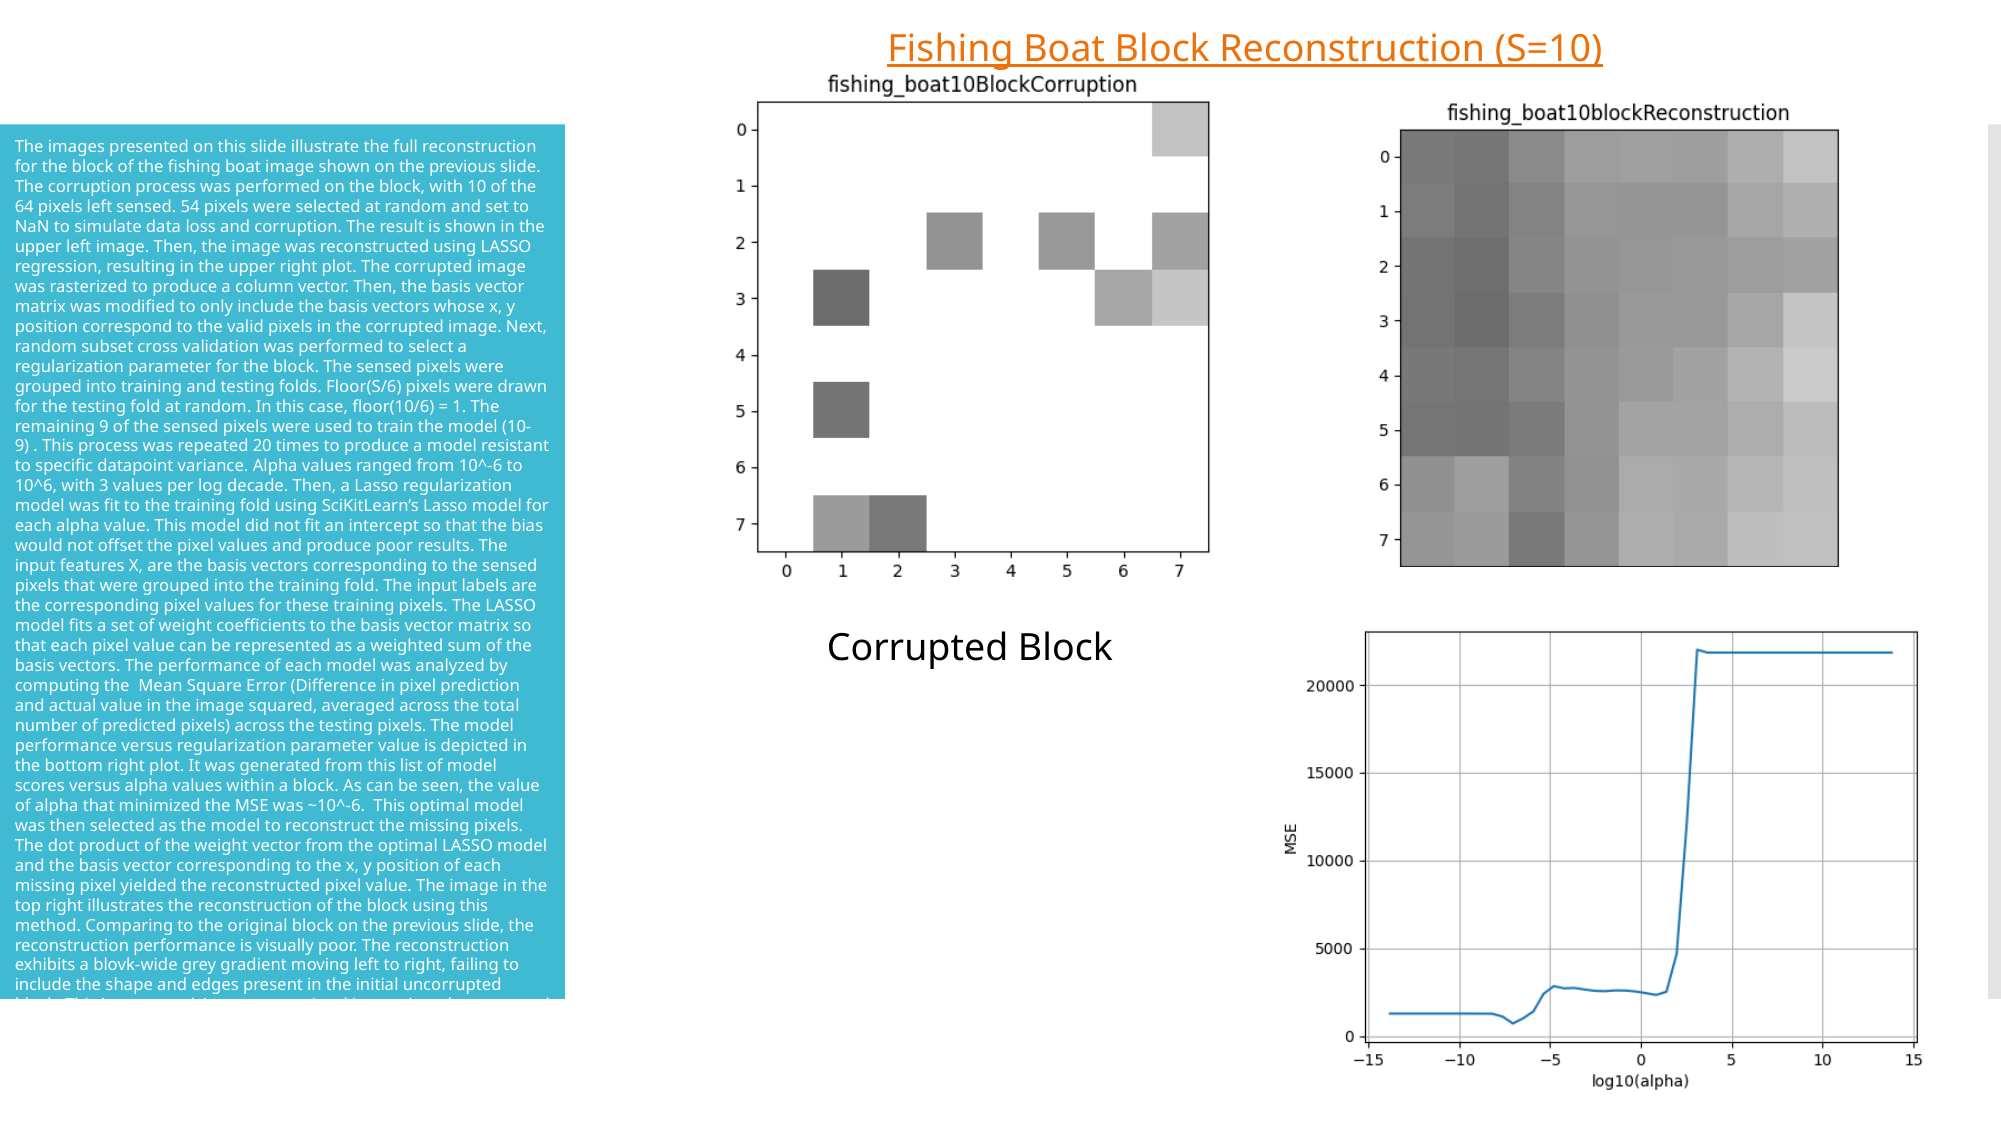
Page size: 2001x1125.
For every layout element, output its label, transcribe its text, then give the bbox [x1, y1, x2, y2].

text_box Corrupted Block [812, 616, 1134, 676]
picture [583, 31, 1988, 1101]
text_box The images presented on this slide illustrate the full reconstruction for the block of the fishing boat image shown on the previous slide. The corruption process was performed on the block, with 10 of the 64 pixels left sensed. 54 pixels were selected at random and set to NaN to simulate data loss and corruption. The result is shown in the upper left image. Then, the image was reconstructed using LASSO regression, resulting in the upper right plot. The corrupted image was rasterized to produce a column vector. Then, the basis vector matrix was modified to only include the basis vectors whose x, y position correspond to the valid pixels in the corrupted image. Next, random subset cross validation was performed to select a regularization parameter for the block. The sensed pixels were grouped into training and testing folds. Floor(S/6) pixels were drawn for the testing fold at random. In this case, floor(10/6) = 1. The remaining 9 of the sensed pixels were used to train the model (10-9) . This process was repeated 20 times to produce a model resistant to specific datapoint variance. Alpha values ranged from 10^-6 to 10^6, with 3 values per log decade. Then, a Lasso regularization model was fit to the training fold using SciKitLearn’s Lasso model for each alpha value. This model did not fit an intercept so that the bias would not offset the pixel values and produce poor results. The input features X, are the basis vectors corresponding to the sensed pixels that were grouped into the training fold. The input labels are the corresponding pixel values for these training pixels. The LASSO model fits a set of weight coefficients to the basis vector matrix so that each pixel value can be represented as a weighted sum of the basis vectors. The performance of each model was analyzed by computing the Mean Square Error (Difference in pixel prediction and actual value in the image squared, averaged across the total number of predicted pixels) across the testing pixels. The model performance versus regularization parameter value is depicted in the bottom right plot. It was generated from this list of model scores versus alpha values within a block. As can be seen, the value of alpha that minimized the MSE was ~10^-6. This optimal model was then selected as the model to reconstruct the missing pixels. The dot product of the weight vector from the optimal LASSO model and the basis vector corresponding to the x, y position of each missing pixel yielded the reconstructed pixel value. The image in the top right illustrates the reconstruction of the block using this method. Comparing to the original block on the previous slide, the reconstruction performance is visually poor. The reconstruction exhibits a blovk-wide grey gradient moving left to right, failing to include the shape and edges present in the initial uncorrupted block. This is not surprising, as upon visual inspection, the corrupted block does not offer much information on the initial block. [0, 128, 566, 1042]
text_box Fishing Boat Block Reconstruction (S=10) [872, 16, 1618, 61]
